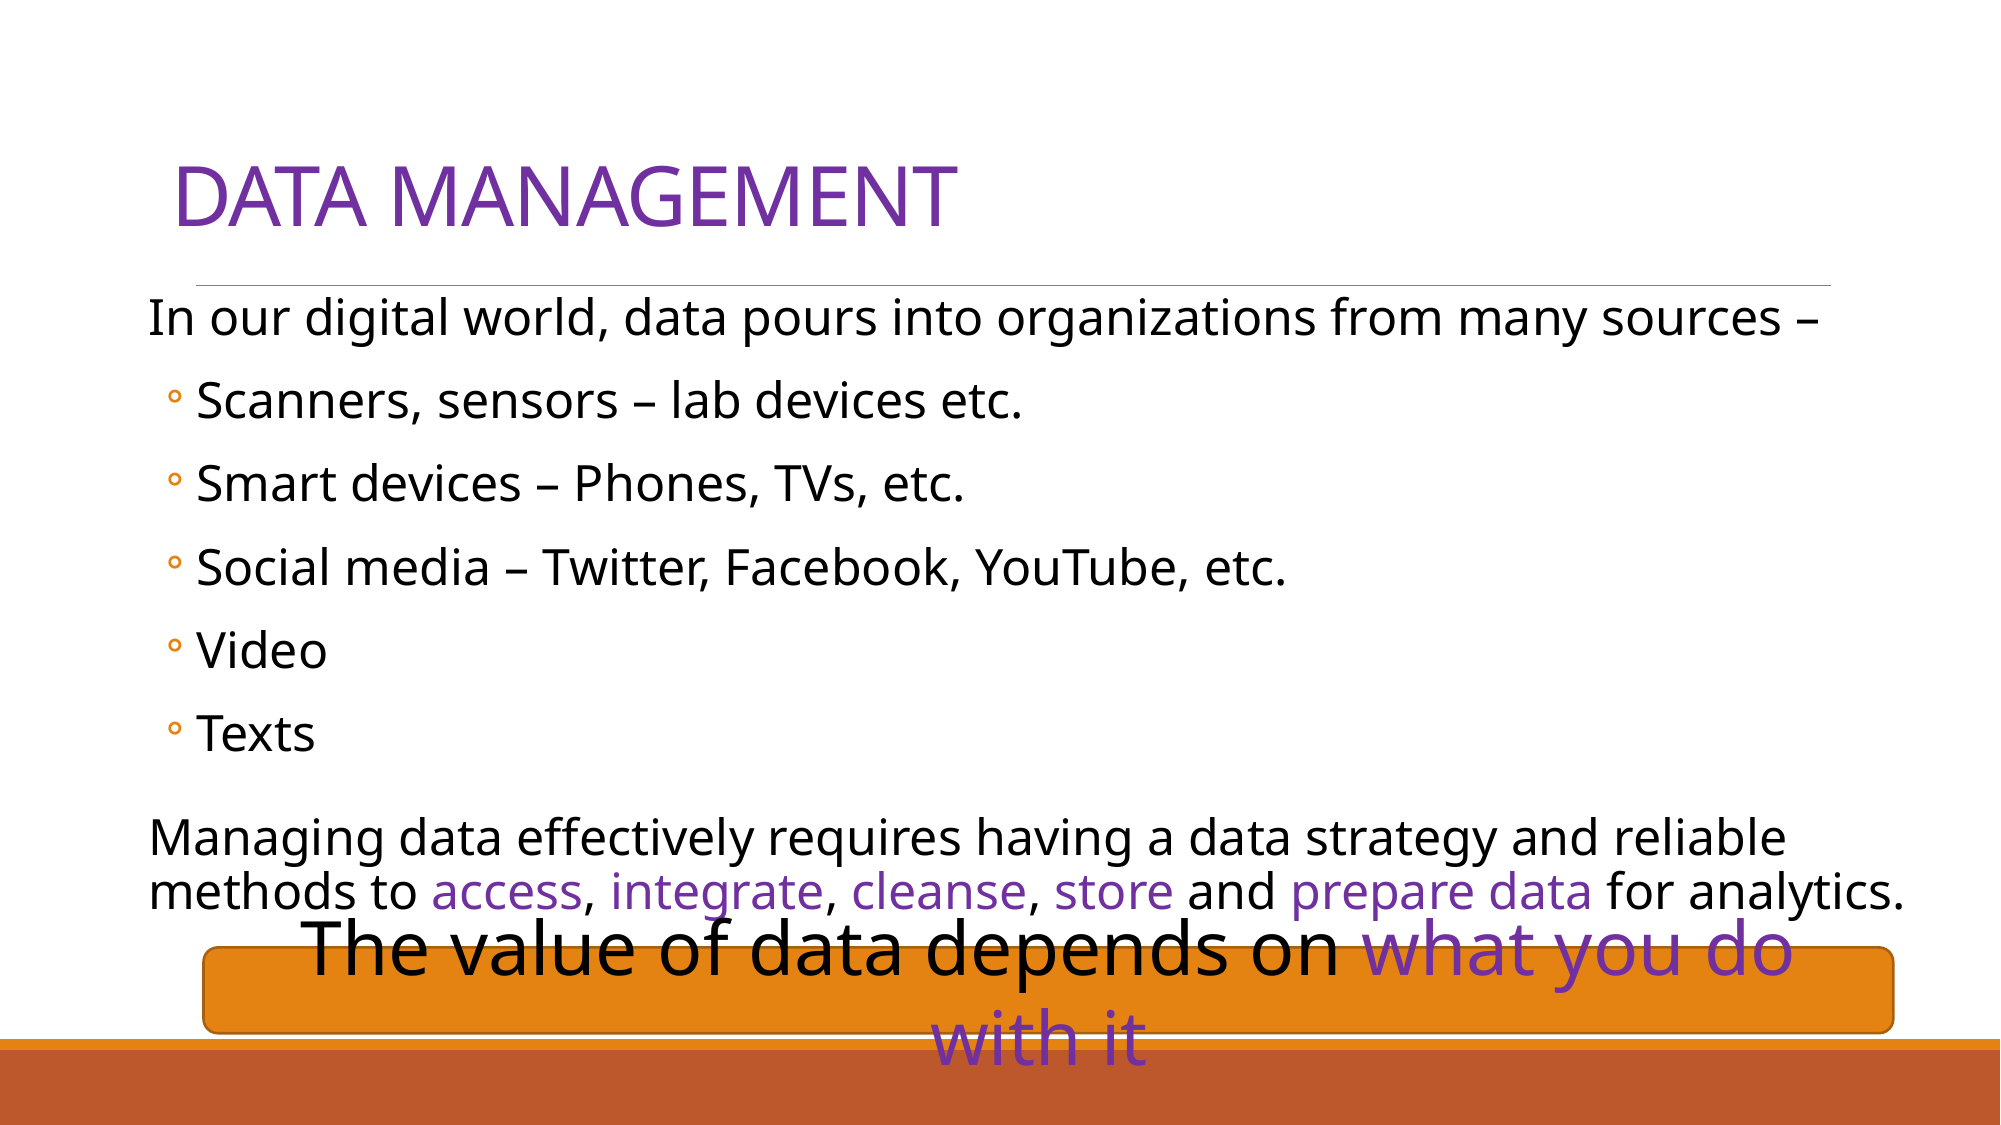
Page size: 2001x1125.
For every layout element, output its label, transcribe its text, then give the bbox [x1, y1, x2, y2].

list In our digital world, data pours into organizations from many sources – Scanners, sensors – lab devices etc. Smart devices – Phones, TVs, etc. Social media – Twitter, Facebook, YouTube, etc. Video Texts Managing data effectively requires having a data strategy and reliable methods to access, integrate, cleanse, store and prepare data for analytics. [133, 284, 1941, 929]
title DATA MANAGEMENT [156, 91, 1882, 251]
text_box The value of data depends on what you do with it [202, 946, 1895, 1035]
